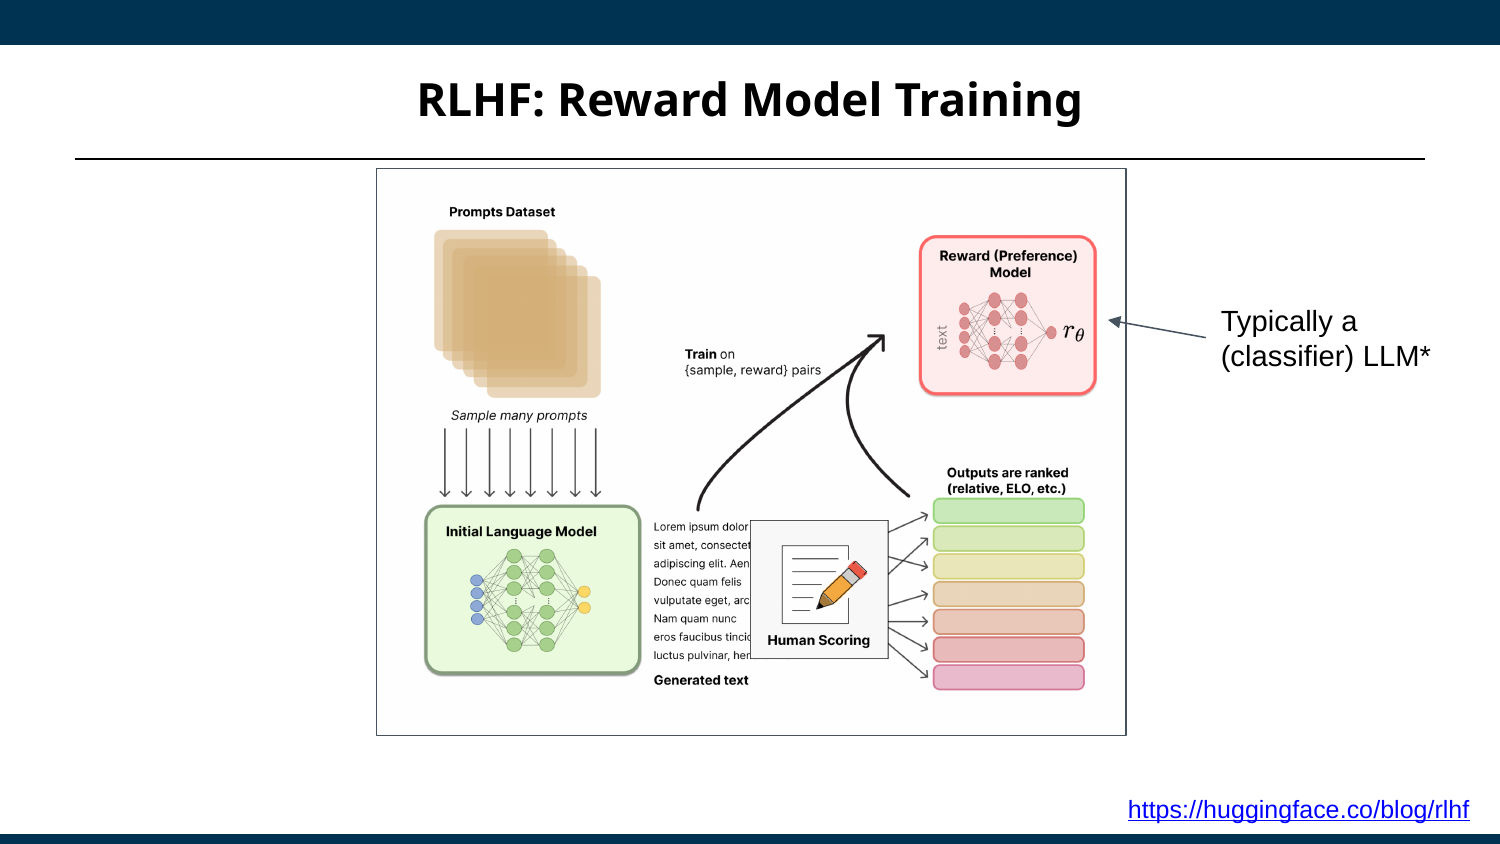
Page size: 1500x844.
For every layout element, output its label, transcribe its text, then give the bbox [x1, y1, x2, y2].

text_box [1107, 319, 1206, 339]
title RLHF: Reward Model Training [75, 28, 1425, 169]
text_box https://huggingface.co/blog/rlhf [1112, 778, 1495, 838]
text_box Typically a (classifier) LLM* [1205, 287, 1462, 388]
picture [376, 169, 1126, 735]
